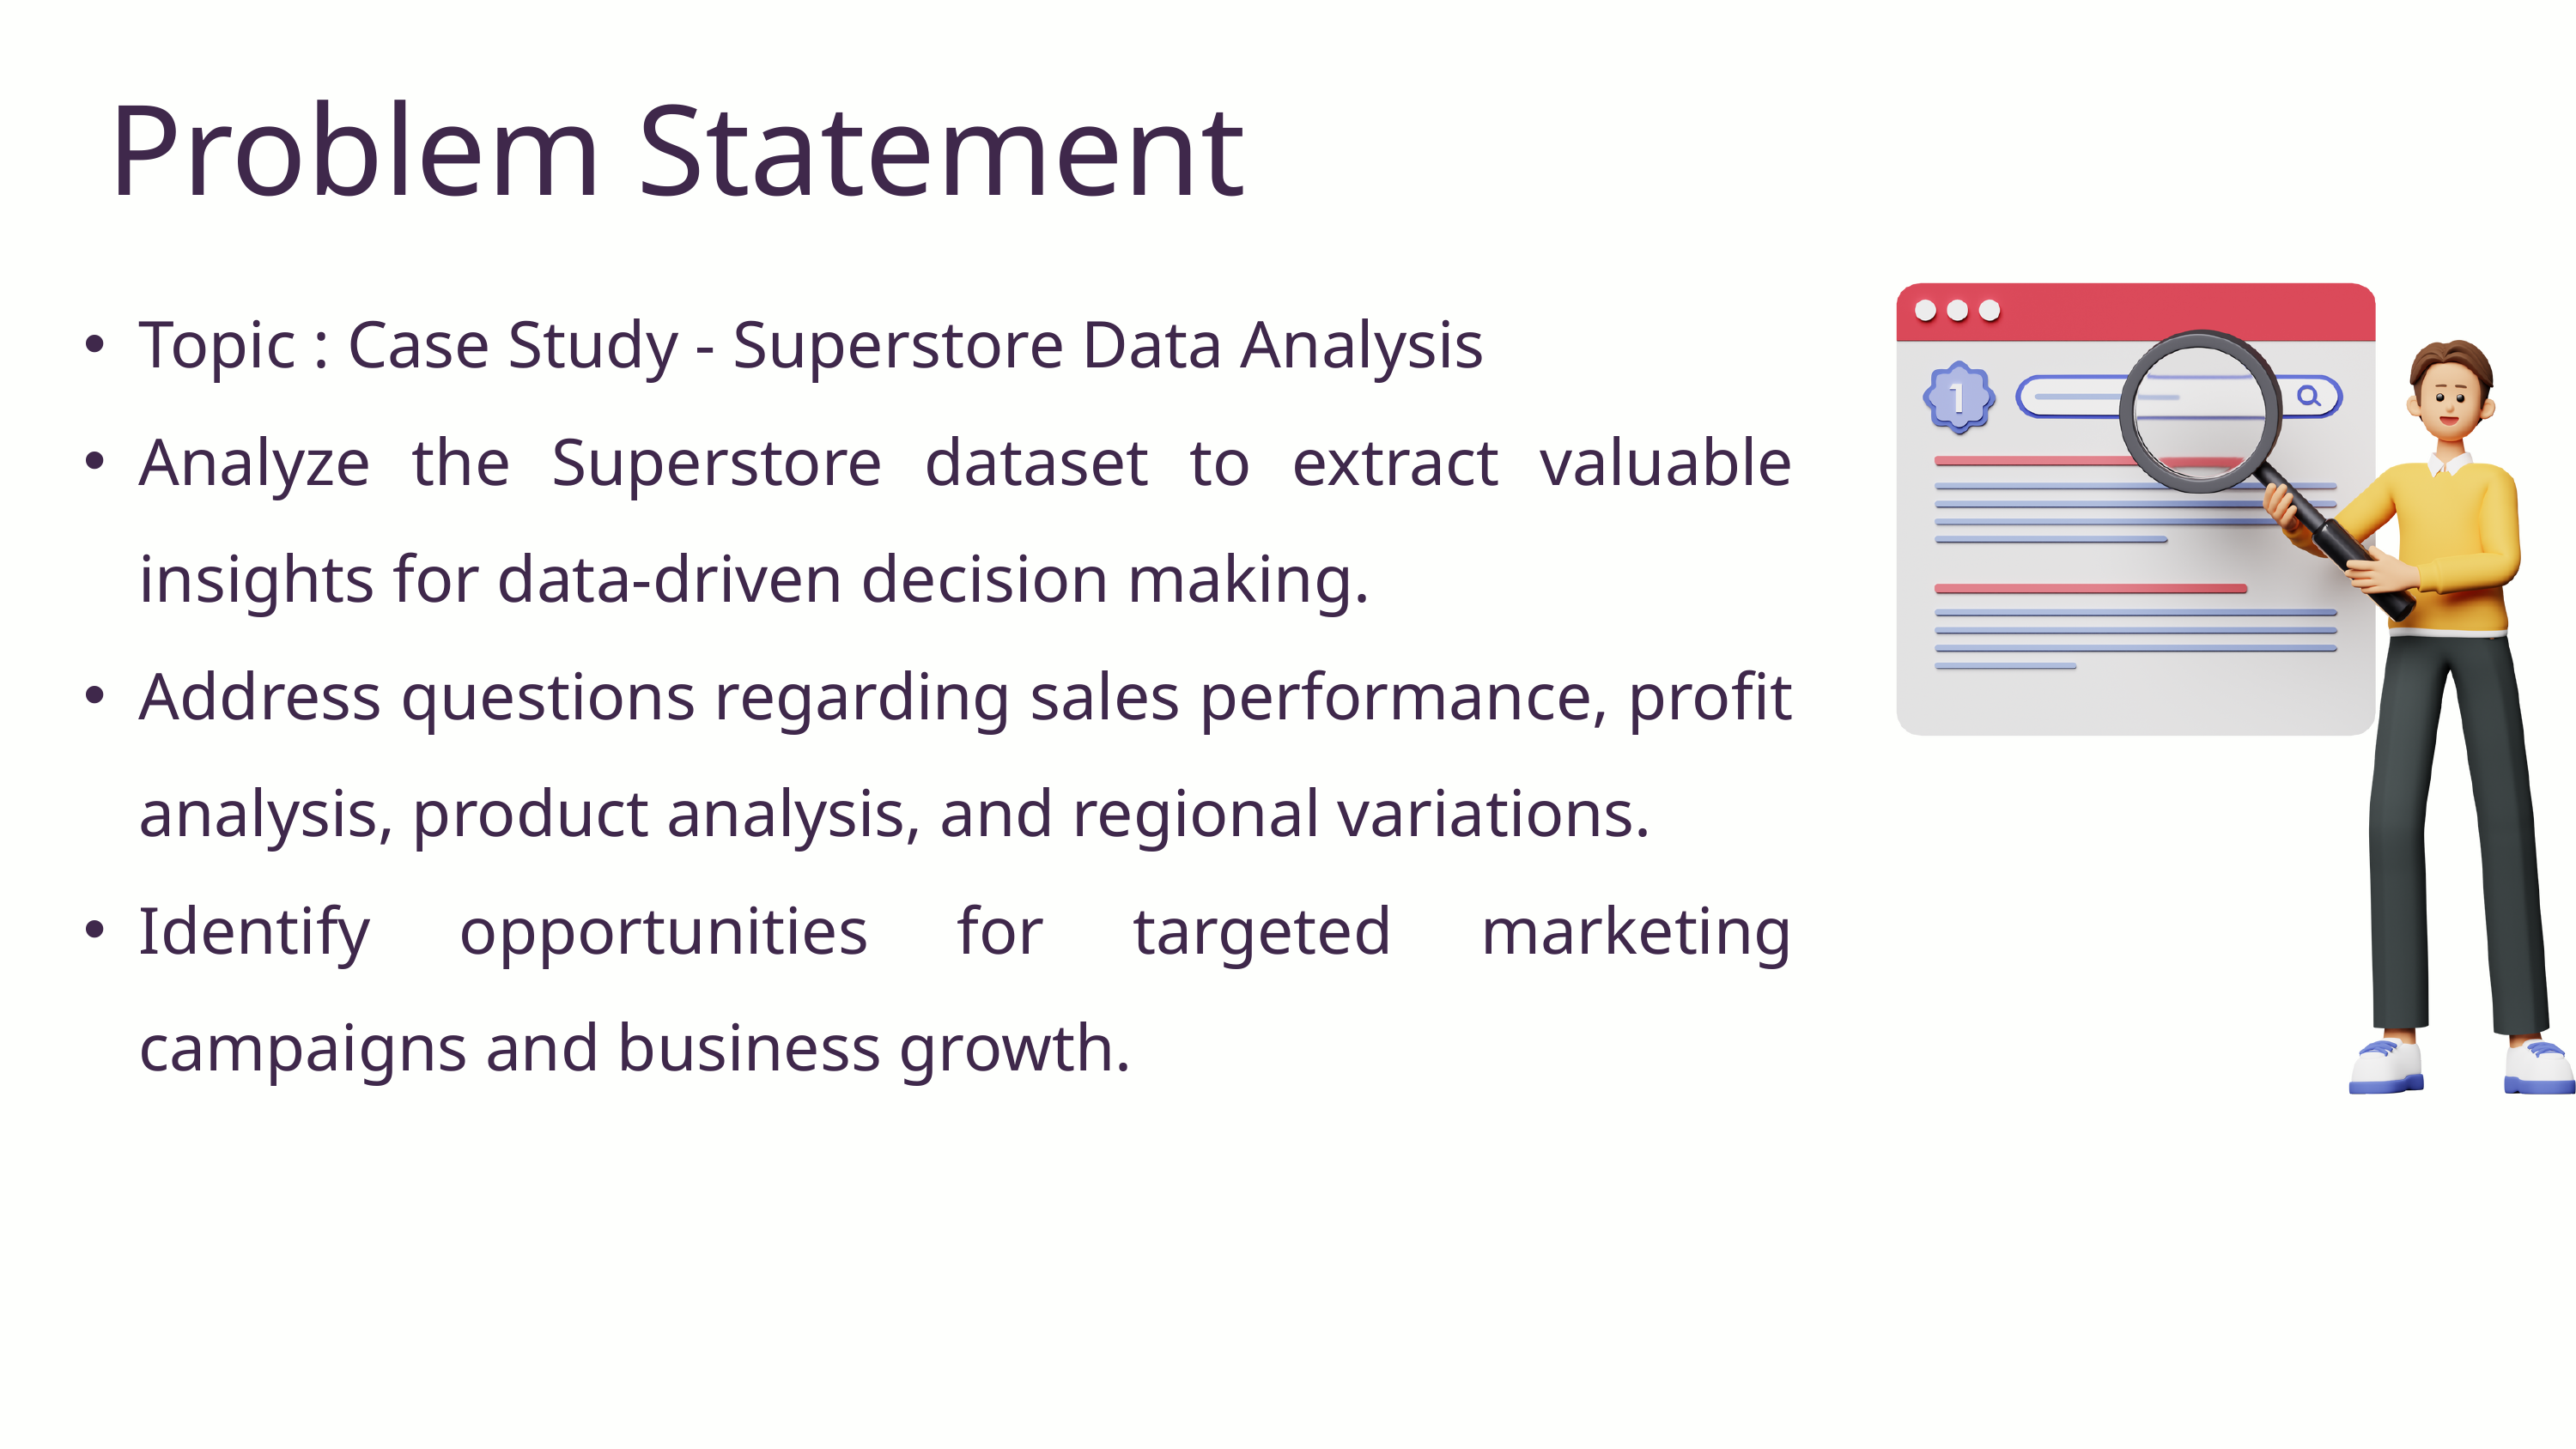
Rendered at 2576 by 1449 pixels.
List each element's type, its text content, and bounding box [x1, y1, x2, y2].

text_box Problem Statement [106, 70, 2045, 221]
text_box Topic : Case Study - Superstore Data Analysis Analyze the Superstore dataset to extract valuable insights for data-driven decision making. Address questions regarding sales performance, profit analysis, product analysis, and regional variations. Identify opportunities for targeted marketing campaigns and business growth. [29, 264, 1795, 1202]
text_box [1896, 282, 2576, 1094]
